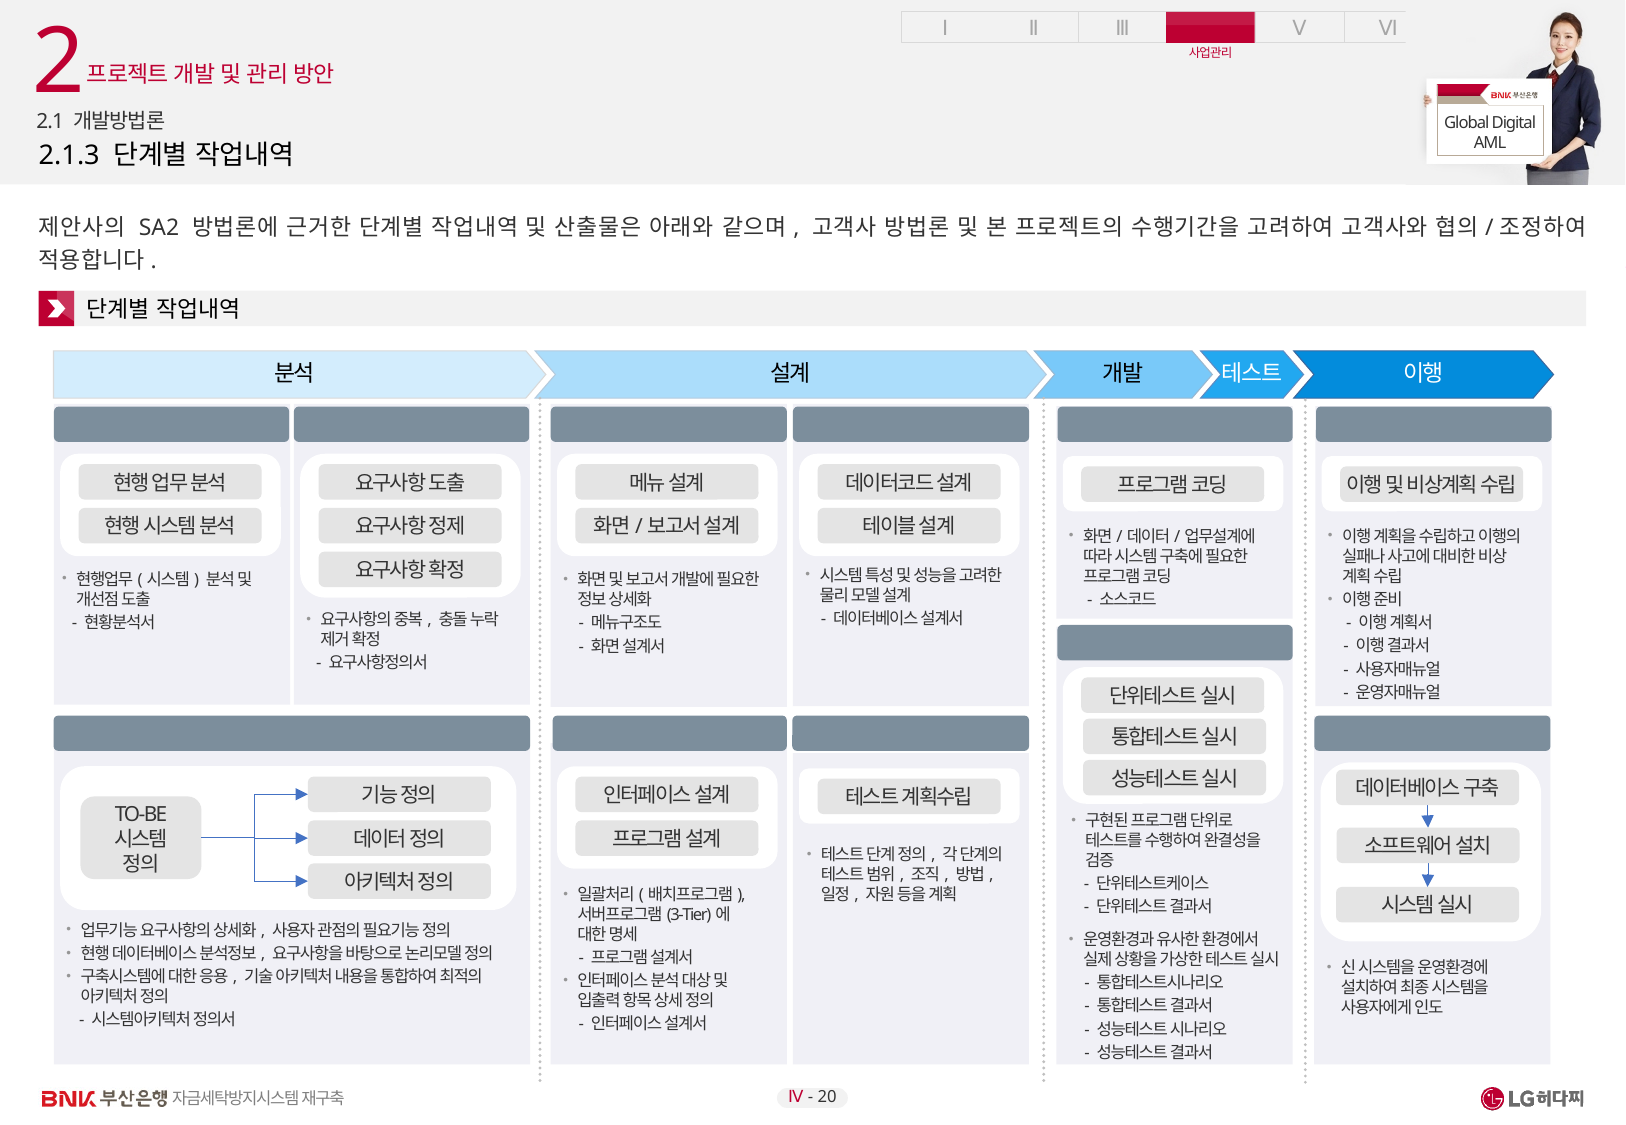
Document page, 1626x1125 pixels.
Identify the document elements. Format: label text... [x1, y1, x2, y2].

text_box 2 [32, 0, 86, 111]
text_box 요구사항 정제 [318, 507, 502, 544]
text_box 이행 [1314, 715, 1551, 751]
text_box 요구사항의 중복, 충돌 누락 제거 확정 - 요구사항정의서 [306, 608, 514, 672]
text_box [53, 350, 1554, 399]
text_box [38, 290, 1587, 327]
text_box 데이터코드 설계 [817, 464, 1001, 500]
slide_number Ⅳ - 20 [776, 1087, 849, 1109]
text_box 이행계획 수립 [1315, 406, 1552, 442]
text_box [293, 438, 530, 705]
text_box [1062, 456, 1284, 512]
text_box 인터페이스 설계 [575, 776, 759, 813]
picture [1405, 1, 1626, 185]
text_box 화면/보고서 설계 [575, 507, 759, 544]
text_box [293, 403, 530, 411]
picture [1490, 91, 1538, 99]
text_box 아키텍처 정의 [307, 863, 491, 899]
text_box [1320, 762, 1542, 942]
text_box 프로젝트 개발 및 관리 방안 [86, 59, 347, 88]
text_box [550, 743, 787, 1065]
text_box 제안사의 SA2 방법론에 근거한 단계별 작업내역 및 산출물은 아래와 같으며, 고객사 방법론 및 본 프로젝트의 수행기간을 고려하여 고객사와 협의/조정하여 적용합니다. [38, 206, 1587, 273]
text_box 성능테스트 실시 [1083, 759, 1267, 796]
text_box 프로그램 설계 [575, 820, 759, 856]
text_box 이행 계획을 수립하고 이행의 실패나 사고에 대비한 비상 계획 수립 이행 준비 - 이행 계획서 - 이행 결과서 - 사용자매뉴얼 - 운영자매뉴얼 [1327, 525, 1535, 702]
text_box 신 업무 정의 [53, 715, 531, 751]
text_box [799, 768, 1020, 824]
text_box TO-BE 시스템 정의 [80, 796, 201, 880]
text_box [201, 837, 308, 882]
text_box 데이터 설계 [792, 406, 1030, 442]
text_box 시스템 실시 [1336, 886, 1520, 923]
text_box [1056, 626, 1293, 1065]
text_box 데이터베이스 구축 [1336, 769, 1520, 806]
text_box 현행 시스템 분석 [78, 507, 262, 544]
text_box [300, 453, 521, 598]
text_box 프로그램 코딩 [1081, 466, 1265, 502]
text_box 요구사항 도출 [318, 464, 502, 500]
text_box 이행 및 비상계획 수립 [1340, 466, 1524, 502]
text_box [60, 453, 281, 557]
text_box [792, 403, 1029, 411]
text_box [201, 794, 308, 837]
text_box 시스템 특성 및 성능을 고려한 물리 모델 설계 - 데이터베이스 설계서 [805, 564, 1013, 628]
text_box [550, 439, 787, 707]
text_box [53, 403, 291, 705]
text_box 단위테스트 실시 [1081, 677, 1265, 713]
title 2.1.3 단계별 작업내역 [38, 136, 1587, 171]
text_box 화면 및 보고서 개발에 필요한 정보 상세화 - 메뉴구조도 - 화면 설계서 [563, 569, 770, 656]
text_box 현황분석 [53, 406, 290, 442]
text_box 구현된 프로그램 단위로 테스트를 수행하여 완결성을 검증 - 단위테스트케이스 - 단위테스트 결과서 [1071, 809, 1278, 917]
text_box 데이터 정의 [308, 820, 491, 856]
text_box 기능 정의 [307, 776, 491, 813]
text_box 일괄처리(배치프로그램), 서버프로그램(3-Tier)에 대한 명세 - 프로그램 설계서 인터페이스 분석 대상 및 입출력 항목 상세 정의 - 인터페이스 설계서 [563, 883, 770, 1034]
text_box 테스트 설계 [792, 715, 1030, 751]
text_box 현행업무(시스템) 분석 및 개선점 도출 - 현황분석서 [62, 568, 269, 632]
text_box [60, 766, 517, 911]
text_box 2.1 개발방법론 [36, 107, 166, 133]
text_box 화면 설계 [550, 406, 787, 442]
text_box [1321, 456, 1543, 512]
text_box [792, 438, 1029, 707]
picture [1438, 104, 1543, 136]
text_box [1062, 667, 1284, 804]
text_box 신 시스템을 운영환경에 설치하여 최종 시스템을 사용자에게 인도 [1326, 956, 1534, 1017]
picture [38, 1087, 169, 1109]
text_box [792, 753, 1029, 1065]
text_box 테스트 단계 정의, 각 단계의 테스트 범위, 조직, 방법, 일정, 자원 등을 계획 [806, 844, 1029, 905]
text_box 통합테스트 실시 [1083, 718, 1267, 755]
text_box 개발 [1057, 406, 1293, 442]
text_box 화면/데이터/업무설계에 따라 시스템 구축에 필요한 프로그램 코딩 - 소스코드 [1069, 525, 1276, 609]
picture [1478, 1084, 1587, 1112]
text_box 현행 업무 분석 [78, 464, 262, 500]
text_box [557, 766, 778, 869]
text_box [1056, 406, 1293, 619]
text_box 테이블 설계 [817, 507, 1001, 544]
text_box 요구사항 확정 [318, 551, 502, 588]
text_box 업무설계 [552, 715, 787, 751]
text_box 운영환경과 유사한 환경에서 실제 상황을 가상한 테스트 실시 - 통합테스트시나리오 - 통합테스트 결과서 - 성능테스트 시나리오 - 성능테스트 결과서 [1069, 928, 1304, 1062]
text_box [1315, 438, 1552, 707]
text_box 테스트 계획수립 [817, 778, 1001, 815]
text_box 요구사항 정의 [293, 406, 530, 442]
text_box 테스트 실시 [1057, 624, 1293, 661]
text_box [799, 453, 1020, 557]
text_box 소프트웨어 설치 [1336, 827, 1520, 864]
text_box [1314, 748, 1551, 1065]
text_box [557, 453, 778, 557]
text_box 메뉴 설계 [575, 464, 759, 500]
text_box 업무기능 요구사항의 상세화, 사용자 관점의 필요기능 정의 현행 데이터베이스 분석정보, 요구사항을 바탕으로 논리모델 정의 구축시스템에 대한 응용, 기술 아키텍처 내용을 통합하여 최적의 아키텍처 정의 - 시스템아키텍처 정의서 [66, 919, 531, 1030]
text_box [53, 747, 531, 1065]
text_box [550, 403, 787, 410]
